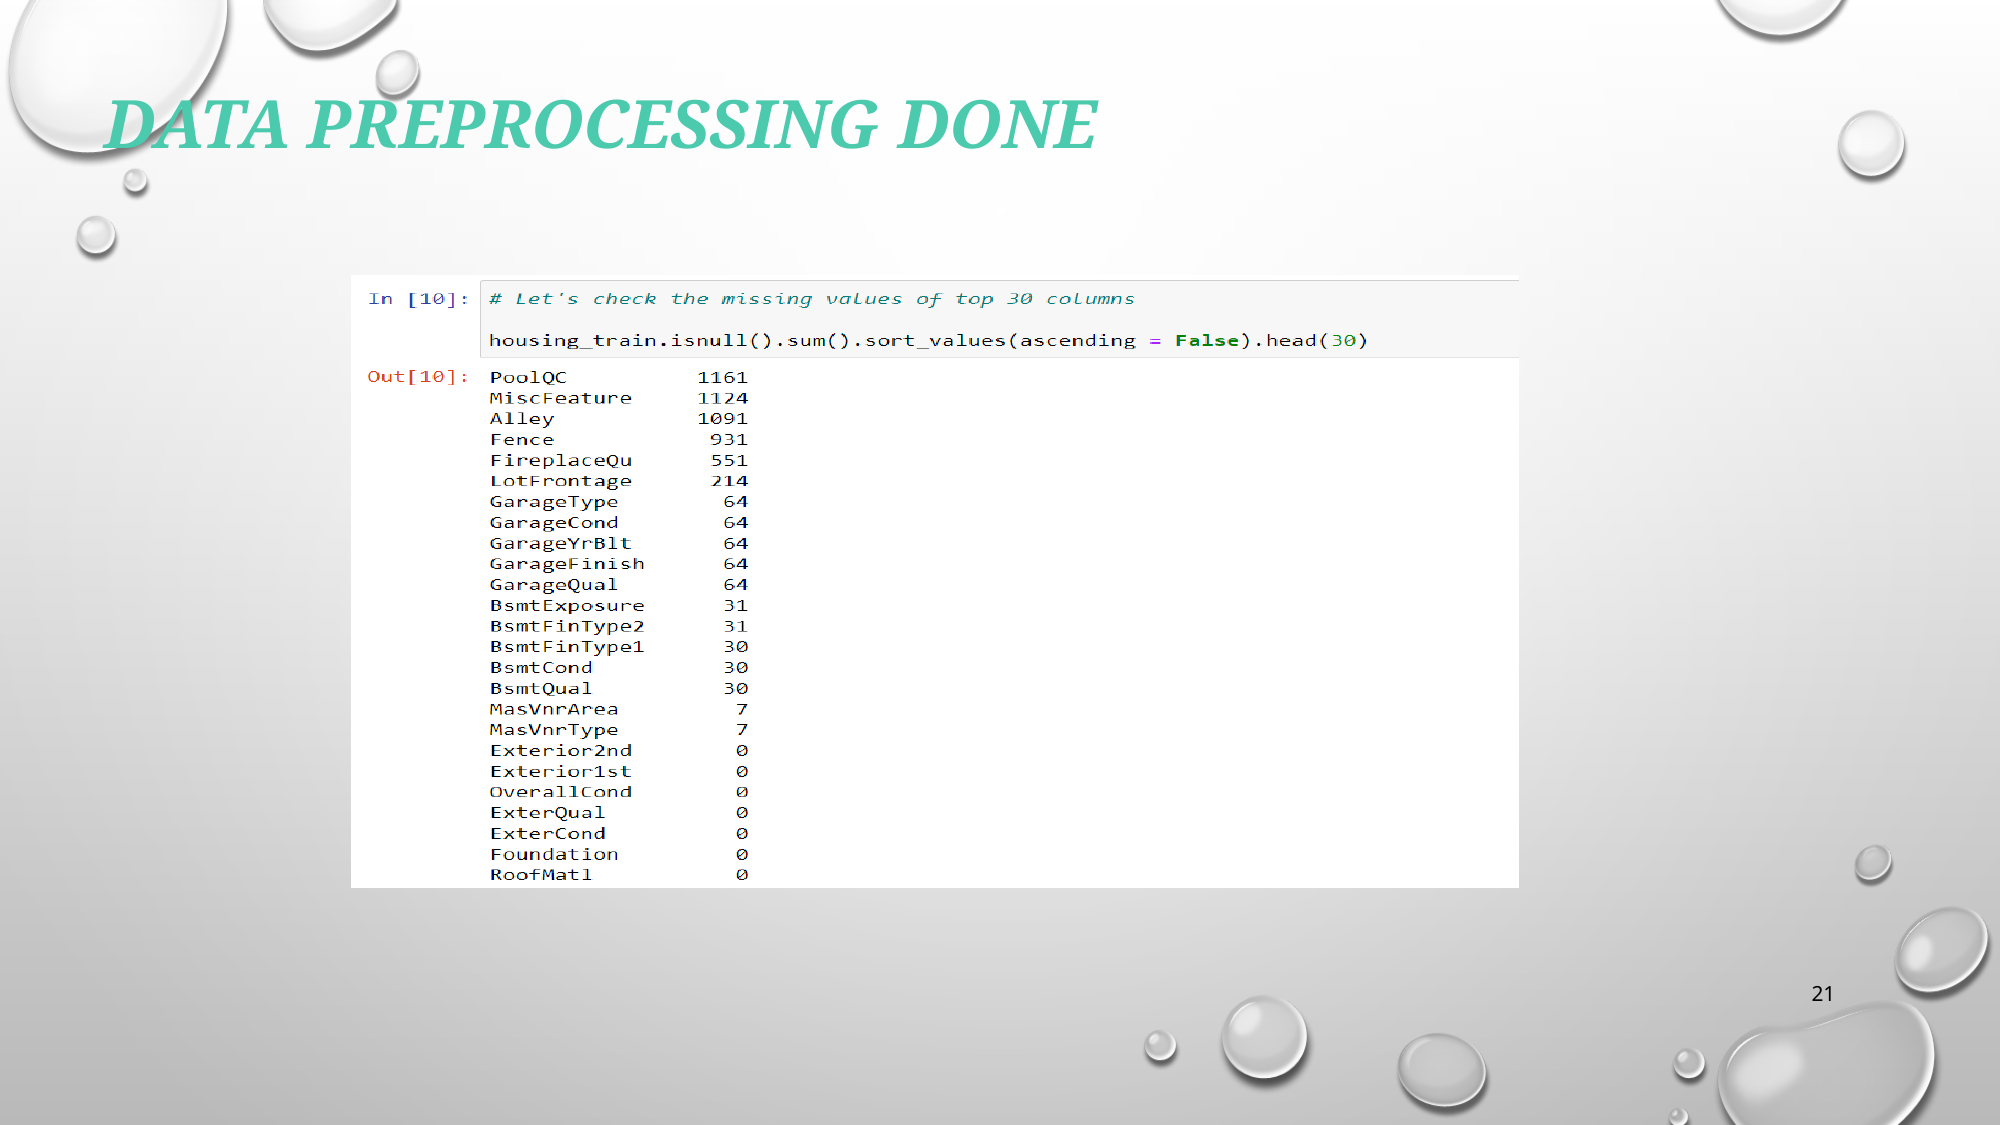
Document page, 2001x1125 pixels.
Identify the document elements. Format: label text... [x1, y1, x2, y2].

slide_number 21 [1724, 965, 1851, 1025]
picture [0, 0, 2000, 1125]
text_box DATA PREPROCESSING DONE [89, 74, 1673, 170]
